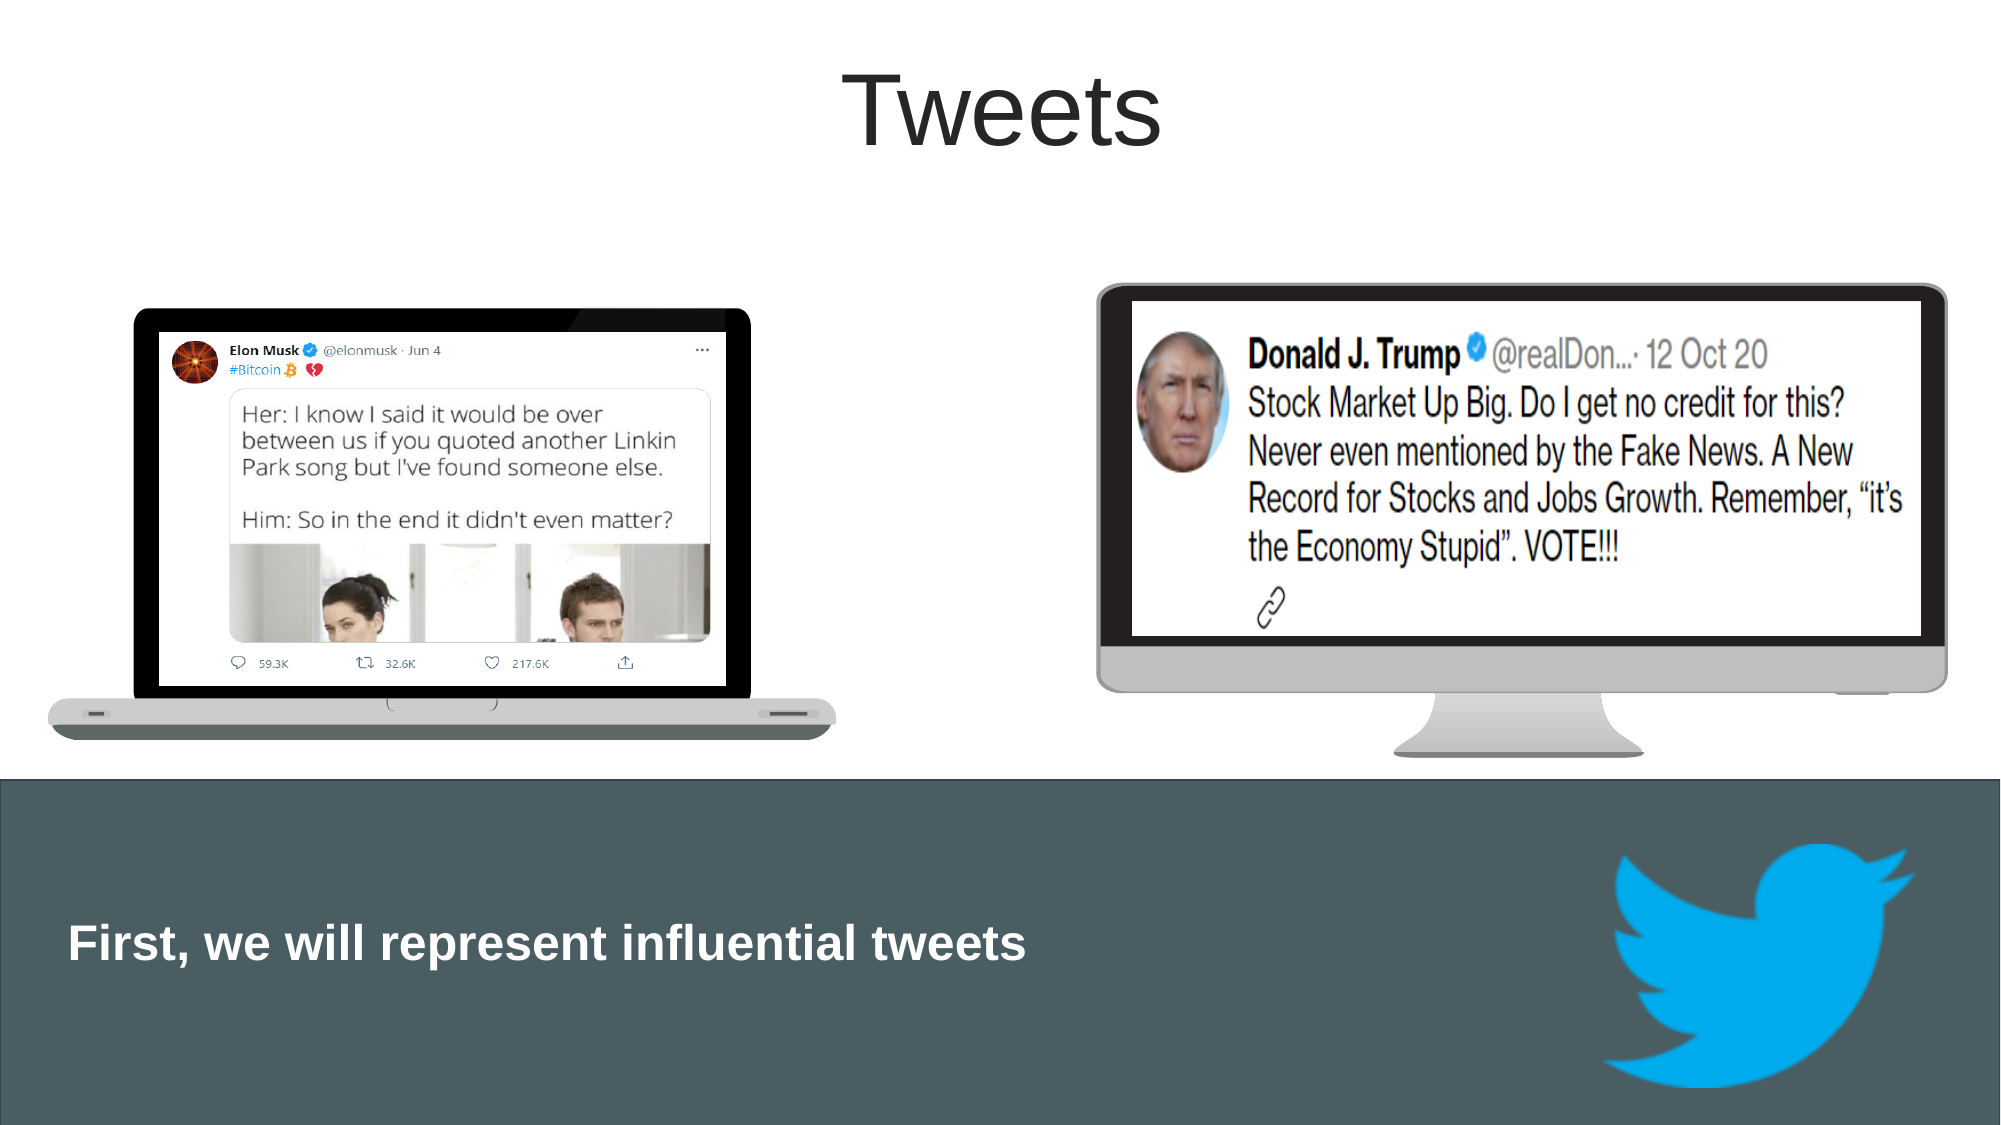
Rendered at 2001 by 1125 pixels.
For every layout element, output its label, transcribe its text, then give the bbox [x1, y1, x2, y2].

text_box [1092, 279, 1952, 760]
text_box First, we will represent influential tweets [53, 902, 1558, 978]
picture [1131, 301, 1921, 636]
picture [1720, 844, 1916, 1089]
picture [1603, 844, 1807, 1089]
picture [159, 332, 726, 686]
list Tweets [53, 55, 1952, 175]
